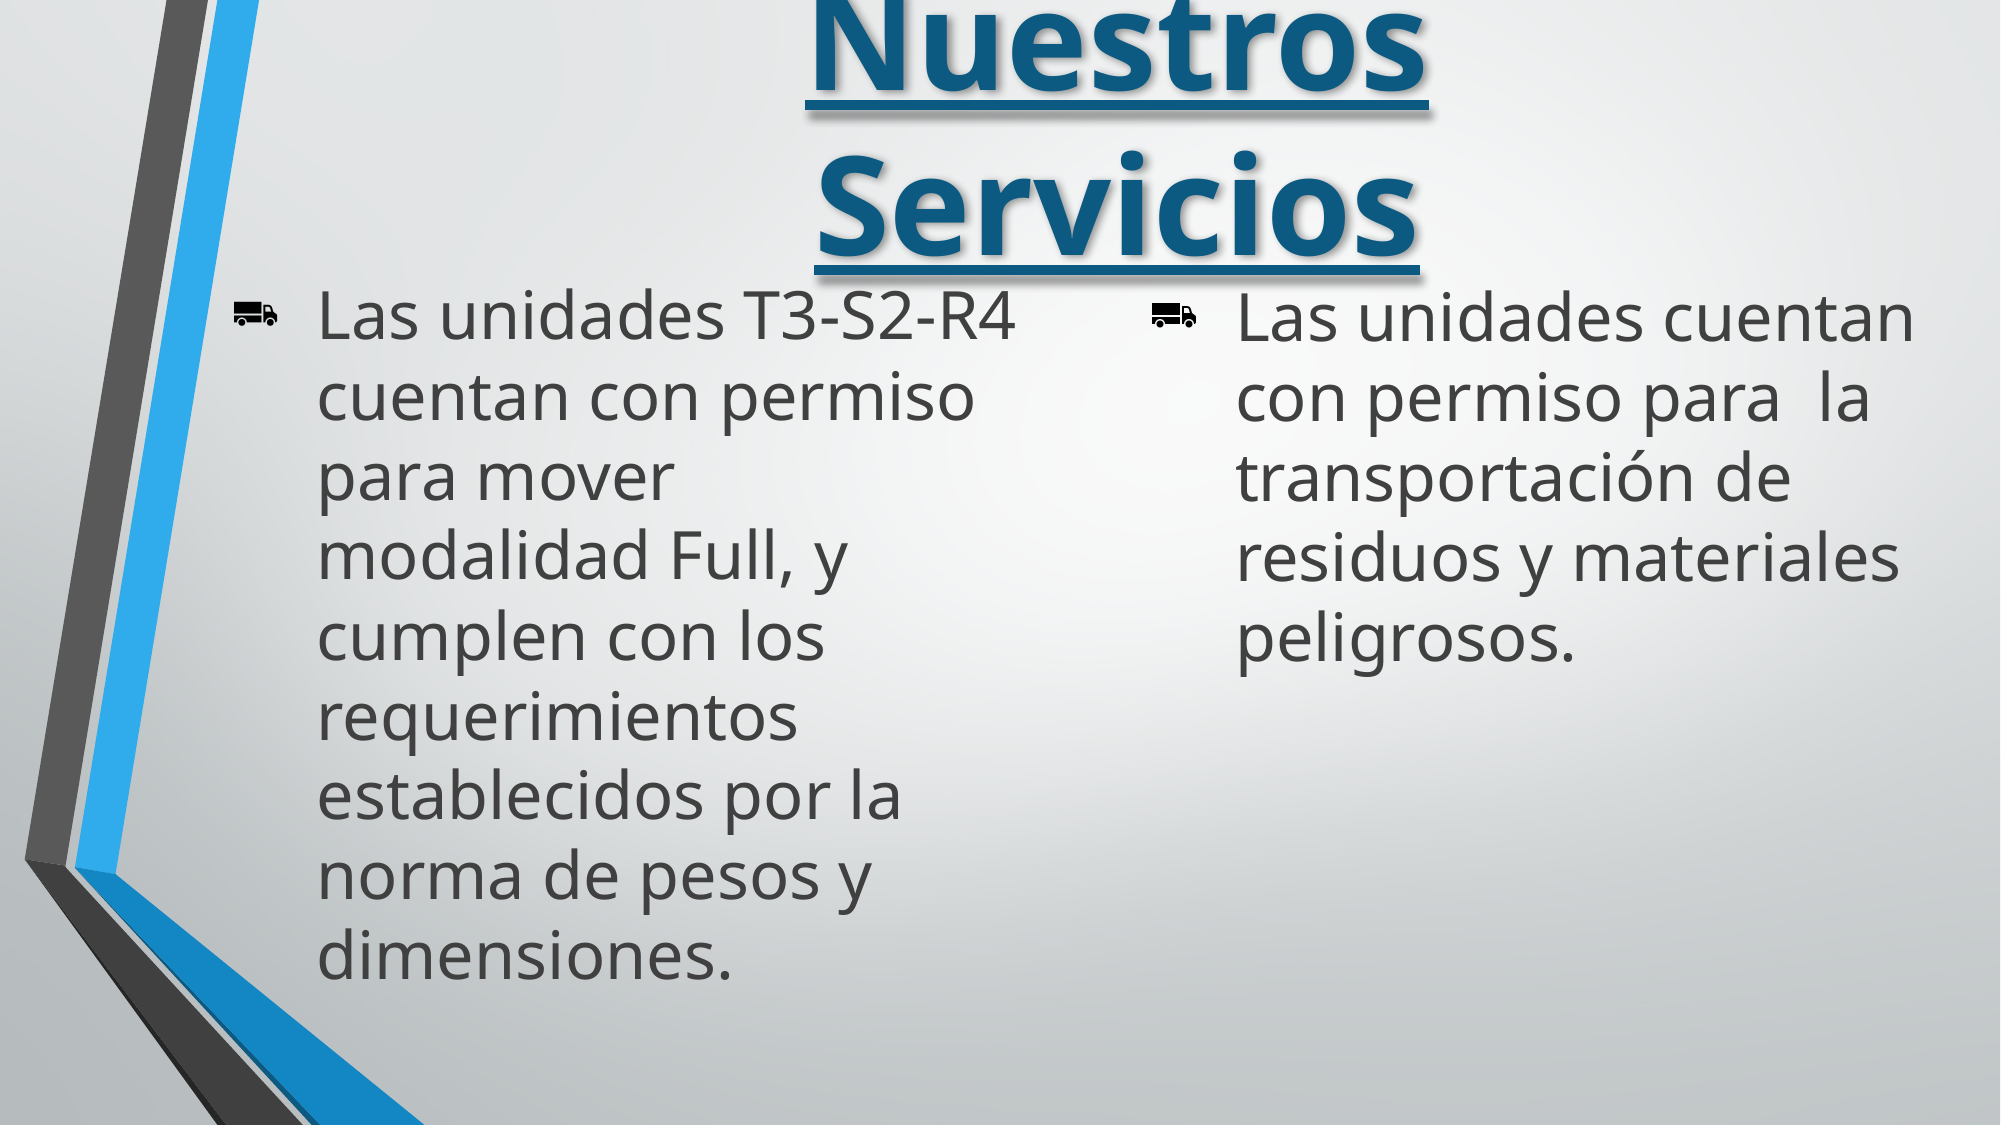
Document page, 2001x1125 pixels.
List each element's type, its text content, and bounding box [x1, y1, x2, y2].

text_box Las unidades T3-S2-R4 cuentan con permiso para mover modalidad Full, y cumplen con los requerimientos establecidos por la norma de pesos y dimensiones. [217, 266, 1045, 1125]
picture [1150, 291, 1198, 339]
text_box Nuestros Servicios [485, 52, 1750, 183]
picture [232, 290, 279, 337]
text_box Las unidades cuentan con permiso para la transportación de residuos y materiales peligrosos. [1135, 267, 2000, 727]
